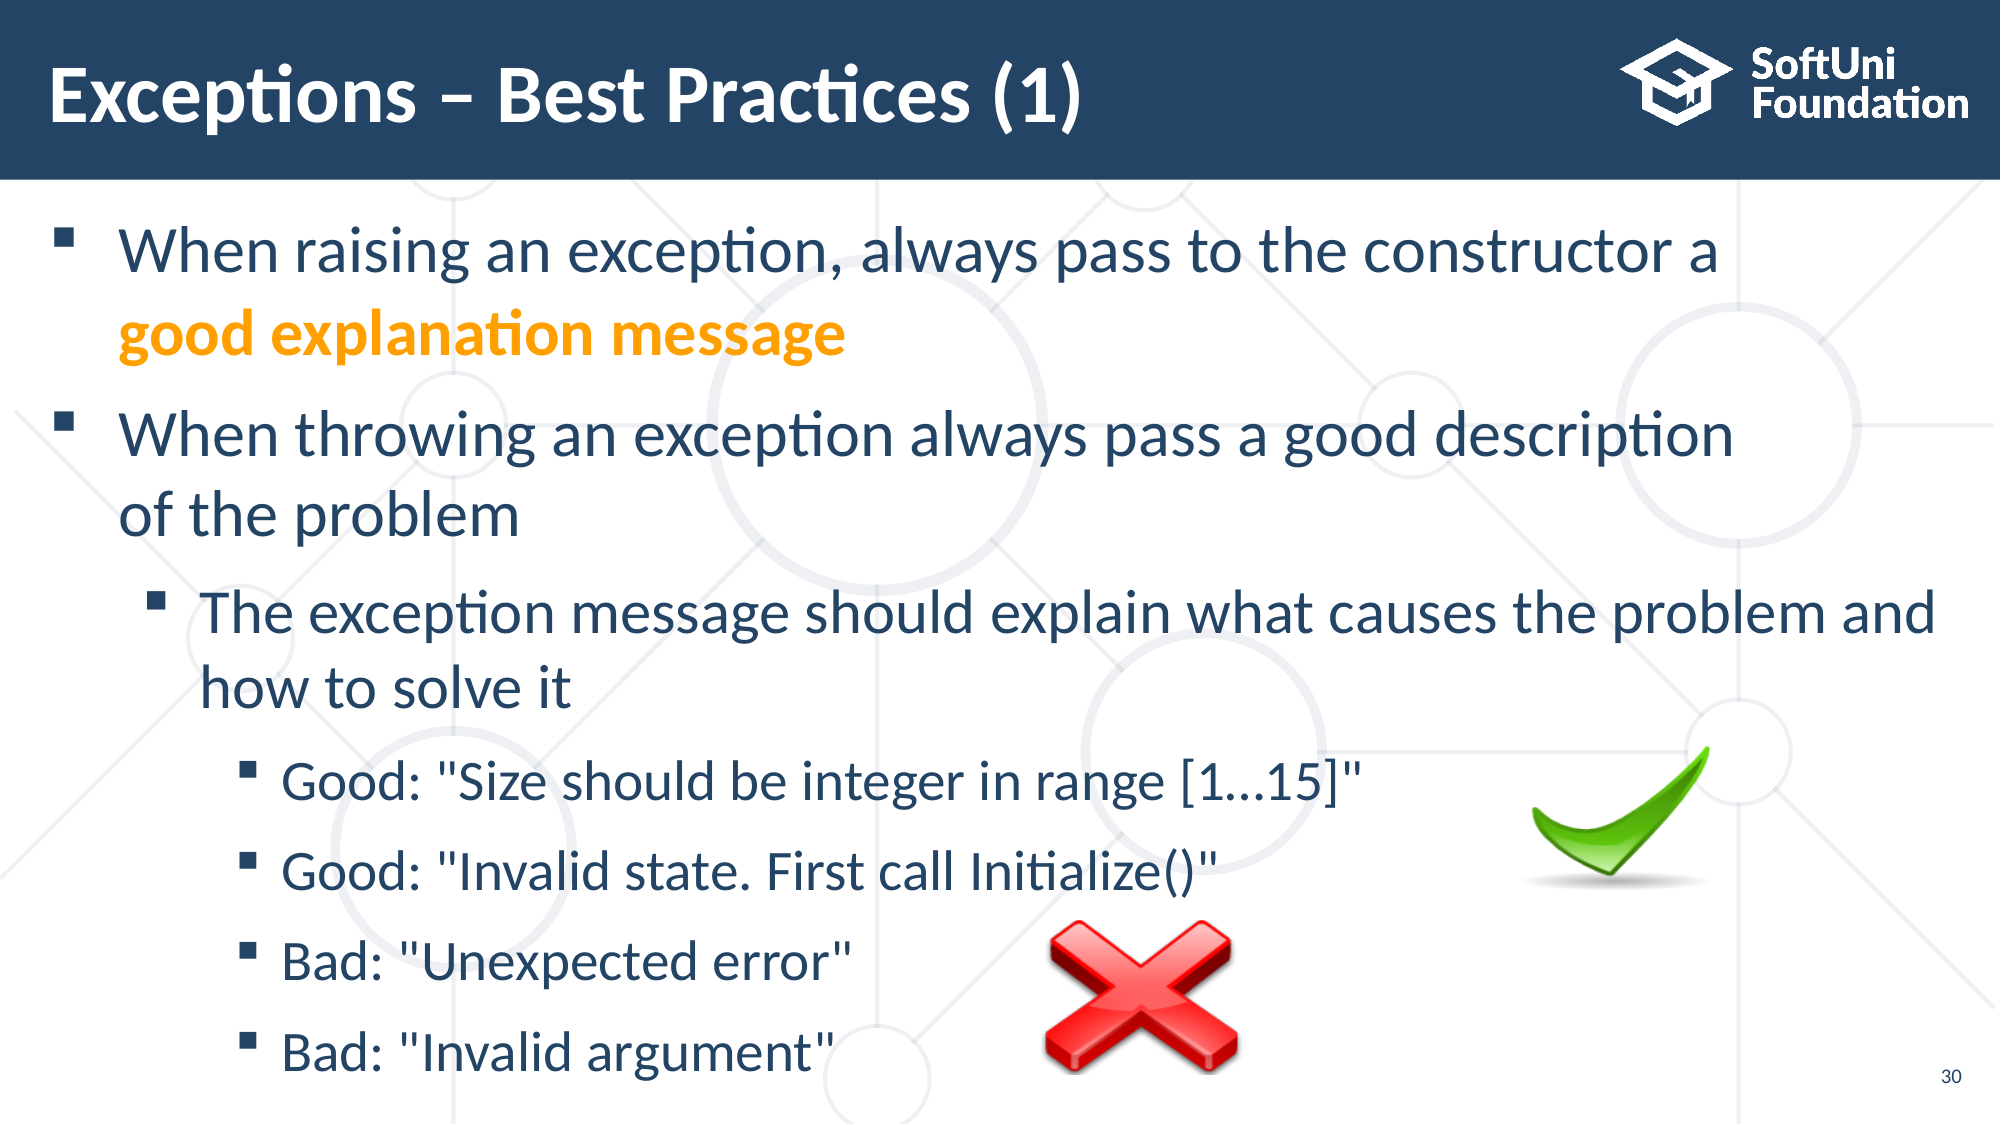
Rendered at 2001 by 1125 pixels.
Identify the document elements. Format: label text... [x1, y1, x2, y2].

title Exceptions – Best Practices (1) [31, 16, 1591, 162]
slide_number 30 [1897, 1049, 1968, 1101]
picture [1041, 920, 1244, 1075]
picture [1513, 731, 1716, 896]
list When raising an exception, always pass to the constructor a good explanation message When throwing an exception always pass a good description of the problem The exception message should explain what causes the problem and how to solve it Good: "Size should be integer in range [1…15]" Good: "Invalid state. First call Initialize()" Bad: "Unexpected error" Bad: "Invalid argument" [31, 196, 1970, 1101]
picture [1619, 38, 1968, 126]
